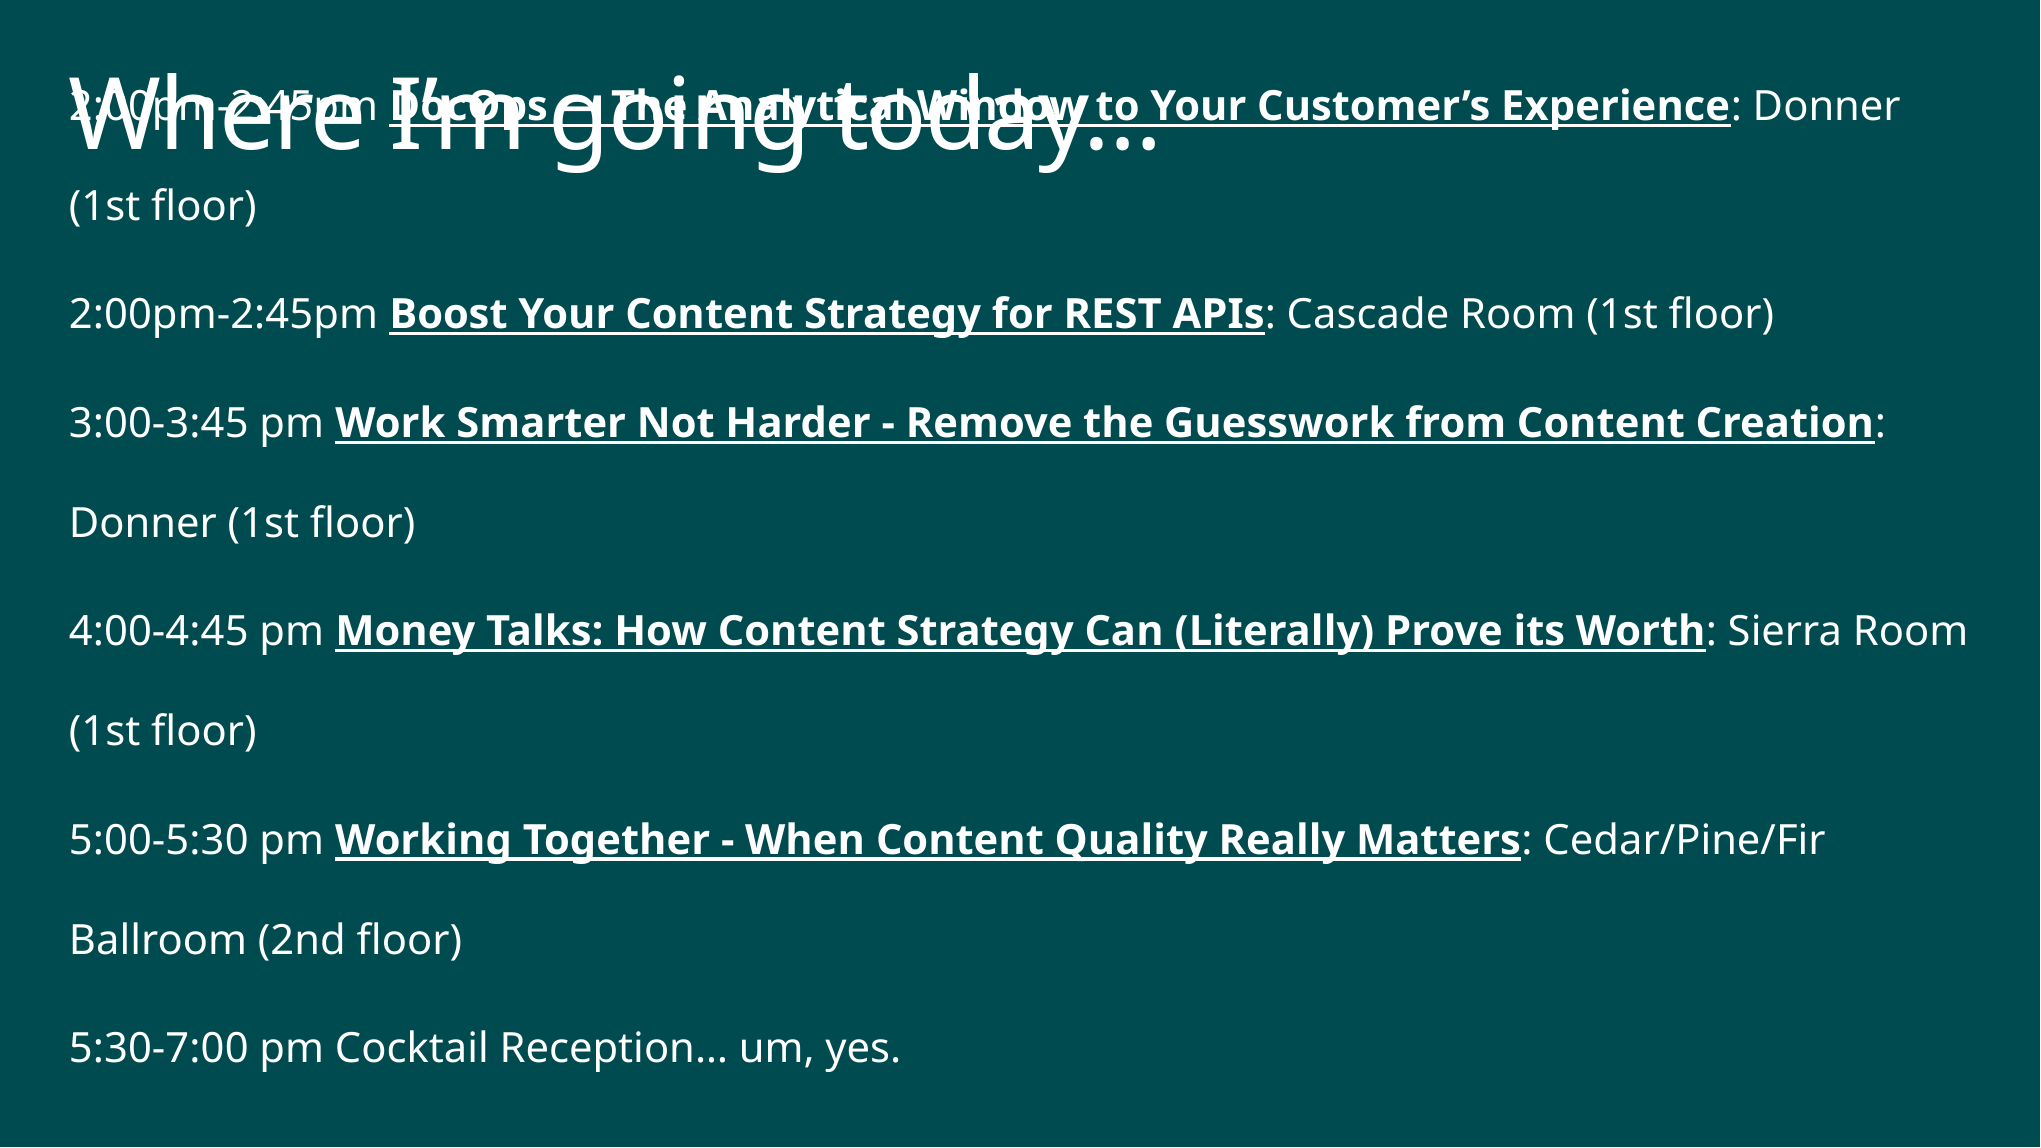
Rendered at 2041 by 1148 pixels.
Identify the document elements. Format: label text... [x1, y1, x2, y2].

list 2:00pm-2:45pm DocOps — The Analytical Window to Your Customer’s Experience: Donner (1st floor) 2:00pm-2:45pm Boost Your Content Strategy for REST APIs: Cascade Room (1st floor) 3:00-3:45 pm Work Smarter Not Harder - Remove the Guesswork from Content Creation: Donner (1st floor) 4:00-4:45 pm Money Talks: How Content Strategy Can (Literally) Prove its Worth: Sierra Room (1st floor) 5:00-5:30 pm Working Together - When Content Quality Really Matters: Cedar/Pine/Fir Ballroom (2nd floor) 5:30-7:00 pm Cocktail Reception… um, yes. [45, 206, 1996, 894]
title Where I’m going today… [45, 48, 1996, 199]
